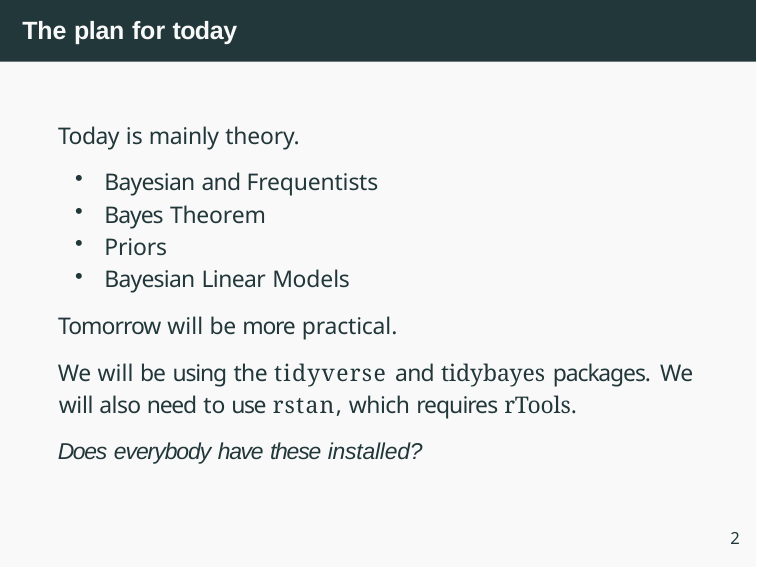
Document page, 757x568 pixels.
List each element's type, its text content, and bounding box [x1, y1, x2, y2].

slide_number 2 [715, 523, 748, 568]
list Today is mainly theory. Bayesian and Frequentists Bayes Theorem Priors Bayesian Linear Models Tomorrow will be more practical. We will be using the tidyverse and tidybayes packages. We will also need to use rstan, which requires rTools. Does everybody have these installed? [55, 112, 699, 465]
title The plan for today [20, 12, 238, 110]
